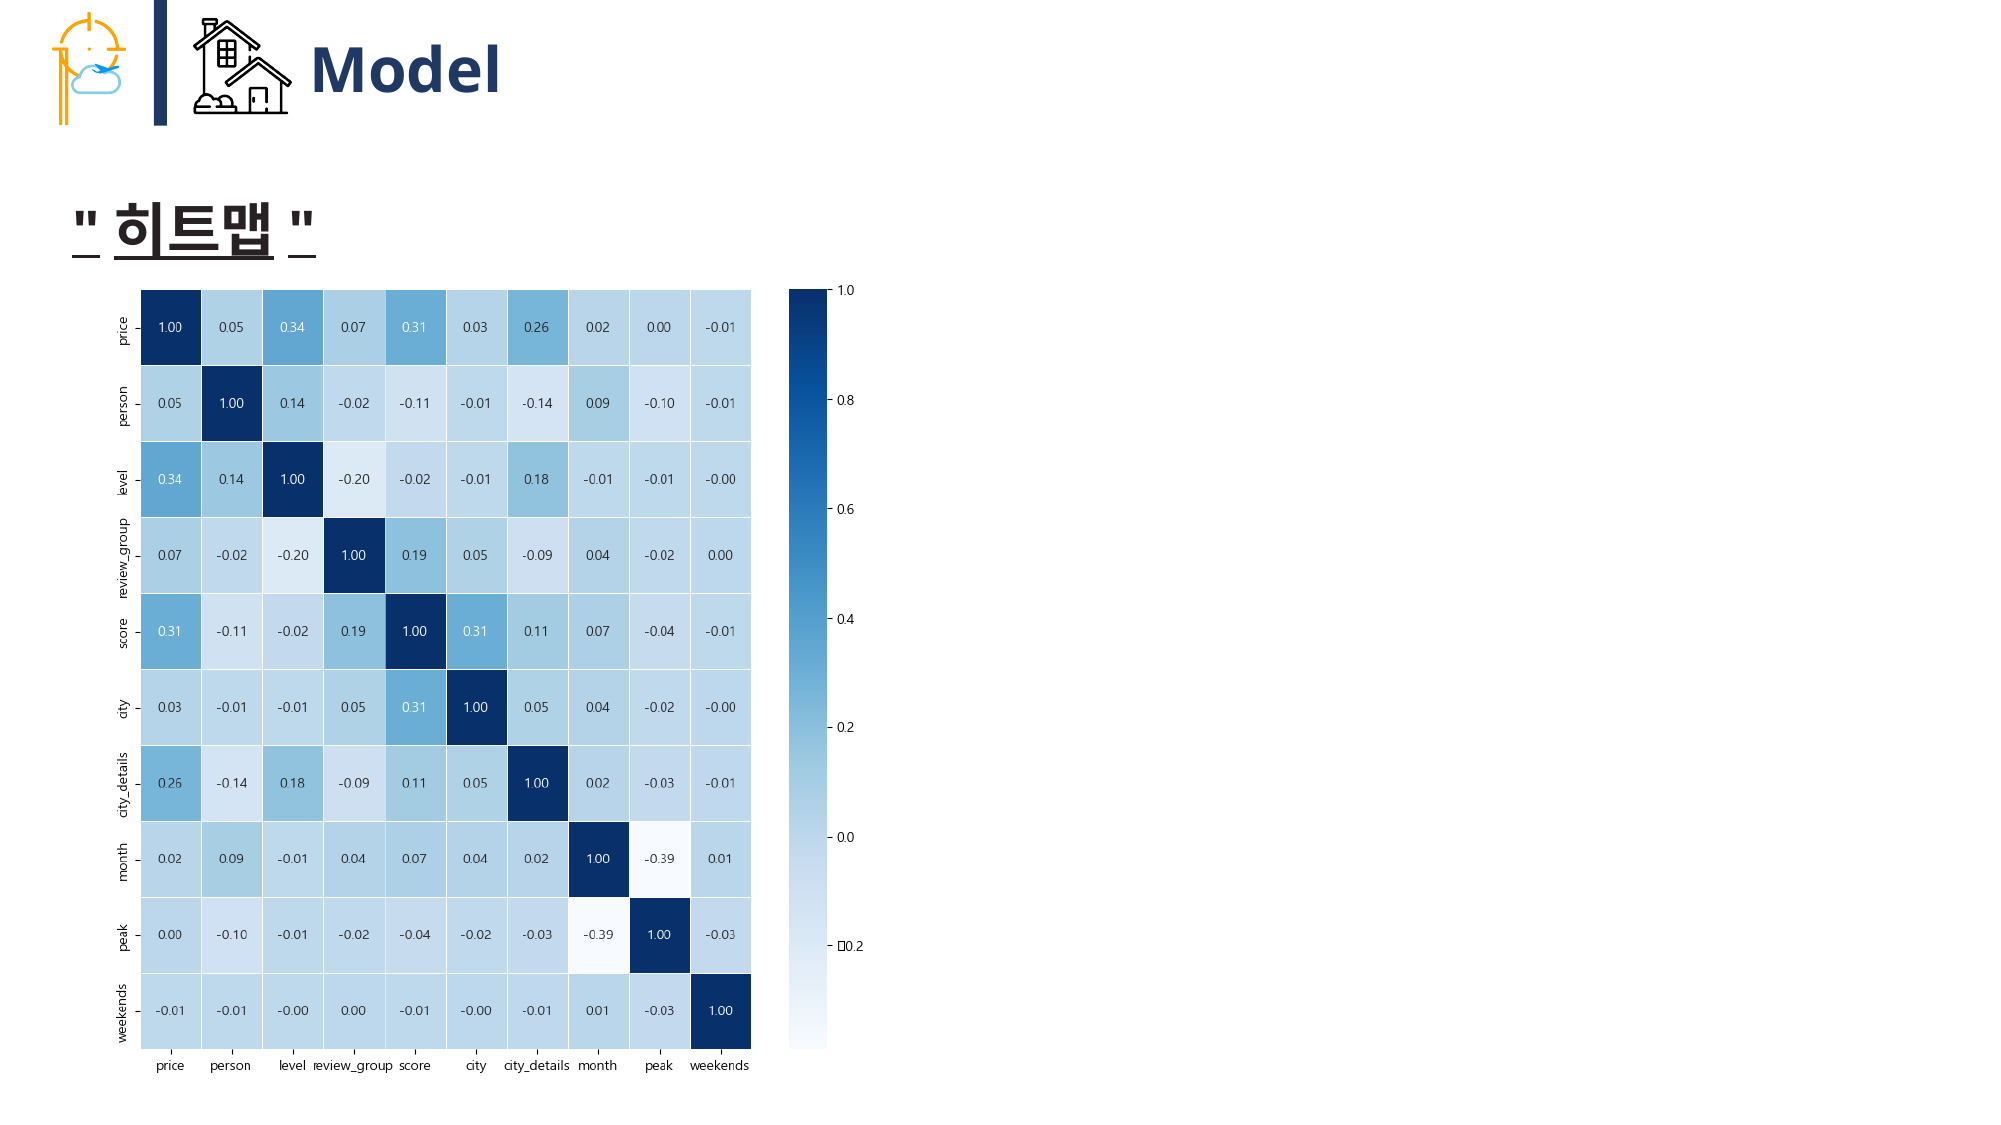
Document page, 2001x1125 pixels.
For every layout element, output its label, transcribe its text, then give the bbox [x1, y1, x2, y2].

text_box [153, 0, 168, 127]
picture [193, 17, 292, 116]
picture [51, 11, 127, 126]
text_box "히트맵" [0, 185, 439, 271]
text_box Model [292, 23, 531, 113]
picture [107, 275, 873, 1081]
